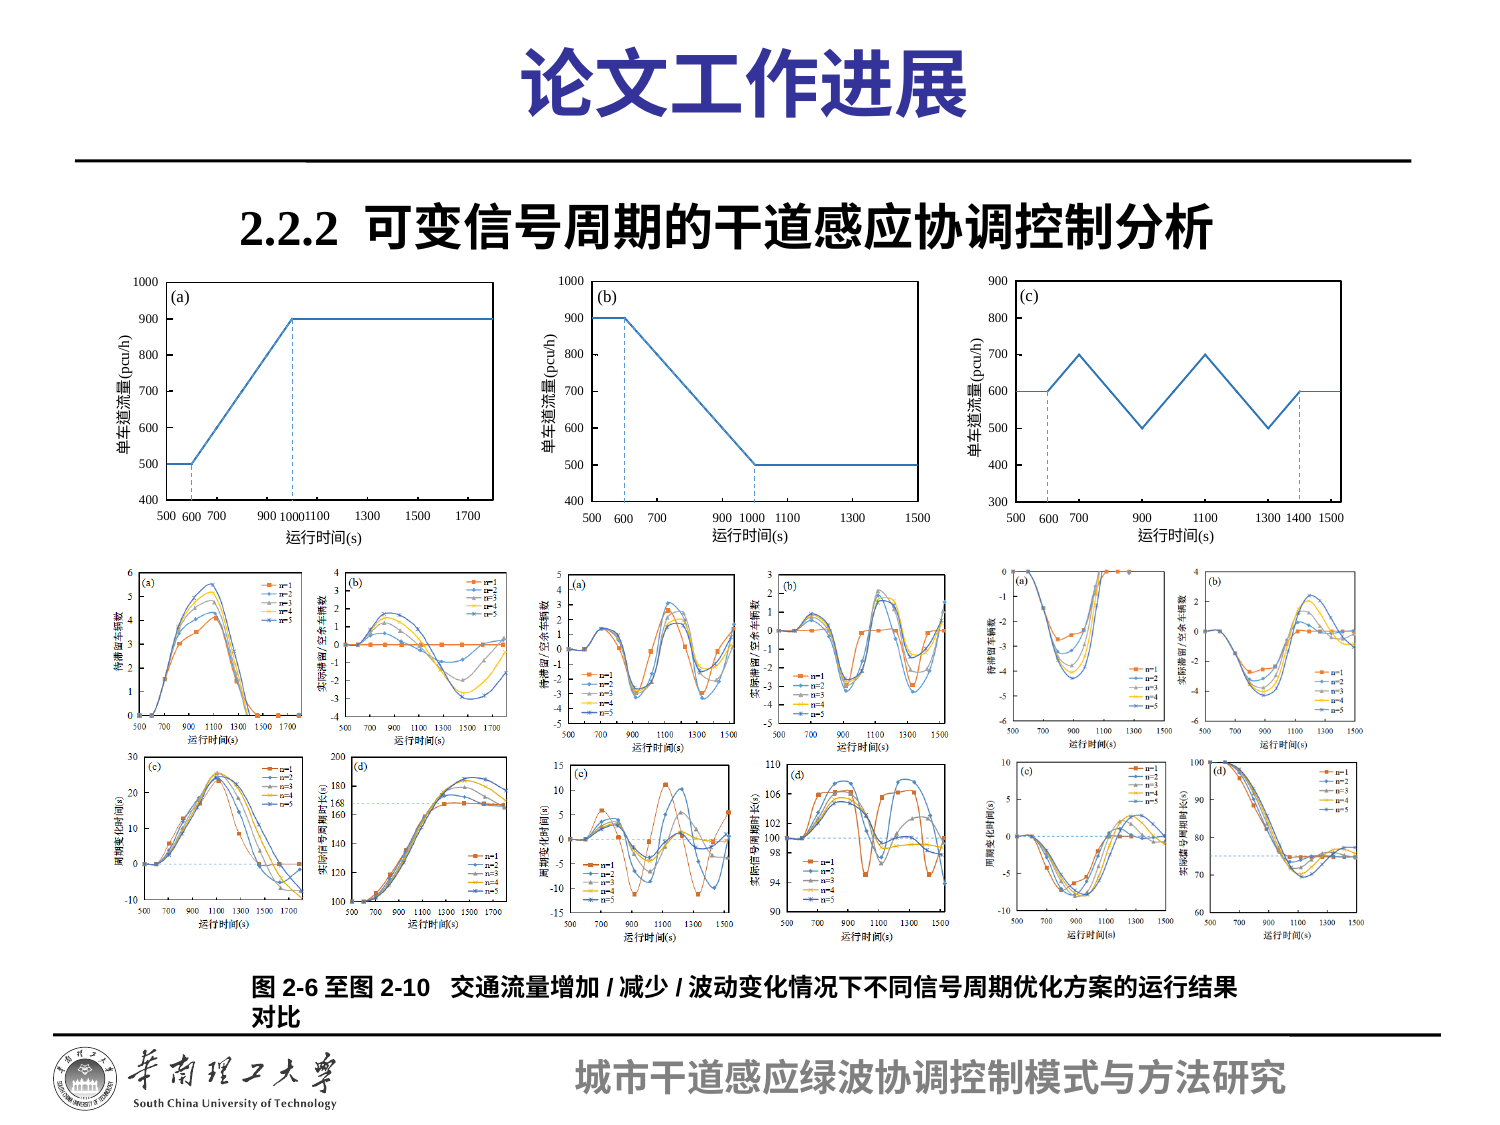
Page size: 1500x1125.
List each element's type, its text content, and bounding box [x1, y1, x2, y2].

picture [537, 271, 937, 551]
text_box 图2-6至图2-10 交通流量增加/减少/波动变化情况下不同信号周期优化方案的运行结果对比 [236, 964, 1264, 1039]
picture [108, 566, 512, 932]
picture [977, 567, 1370, 947]
title 论文工作进展 [76, 6, 1412, 157]
picture [111, 272, 512, 552]
picture [521, 568, 953, 946]
picture [962, 271, 1362, 551]
text_box 2.2.2 可变信号周期的干道感应协调控制分析 [224, 157, 1229, 263]
